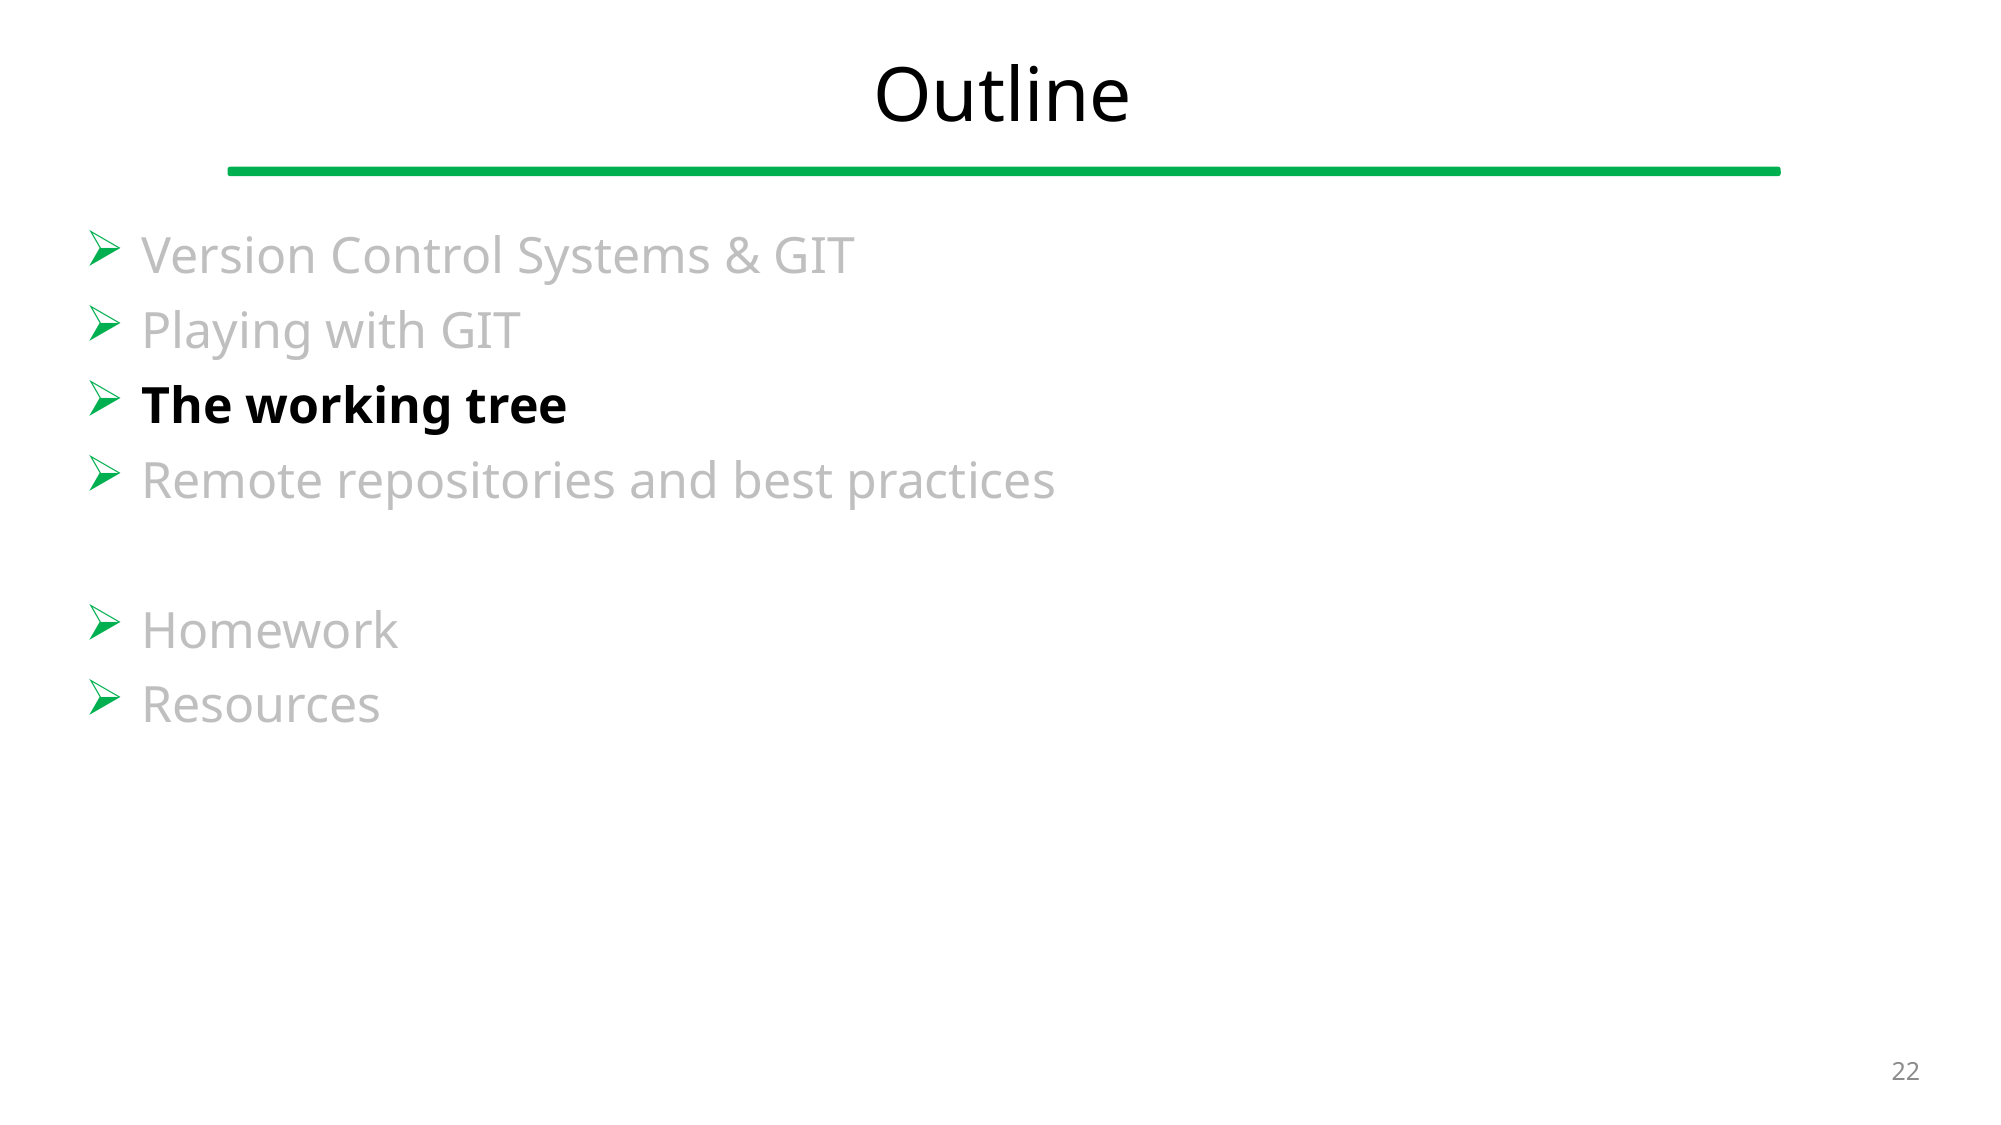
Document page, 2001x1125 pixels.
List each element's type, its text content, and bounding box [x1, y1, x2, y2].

slide_number 22 [1412, 1042, 1936, 1103]
list Version Control Systems & GIT Playing with GIT The working tree Remote repositories and best practices Homework Resources [70, 223, 1936, 1021]
title Outline [70, 26, 1936, 168]
